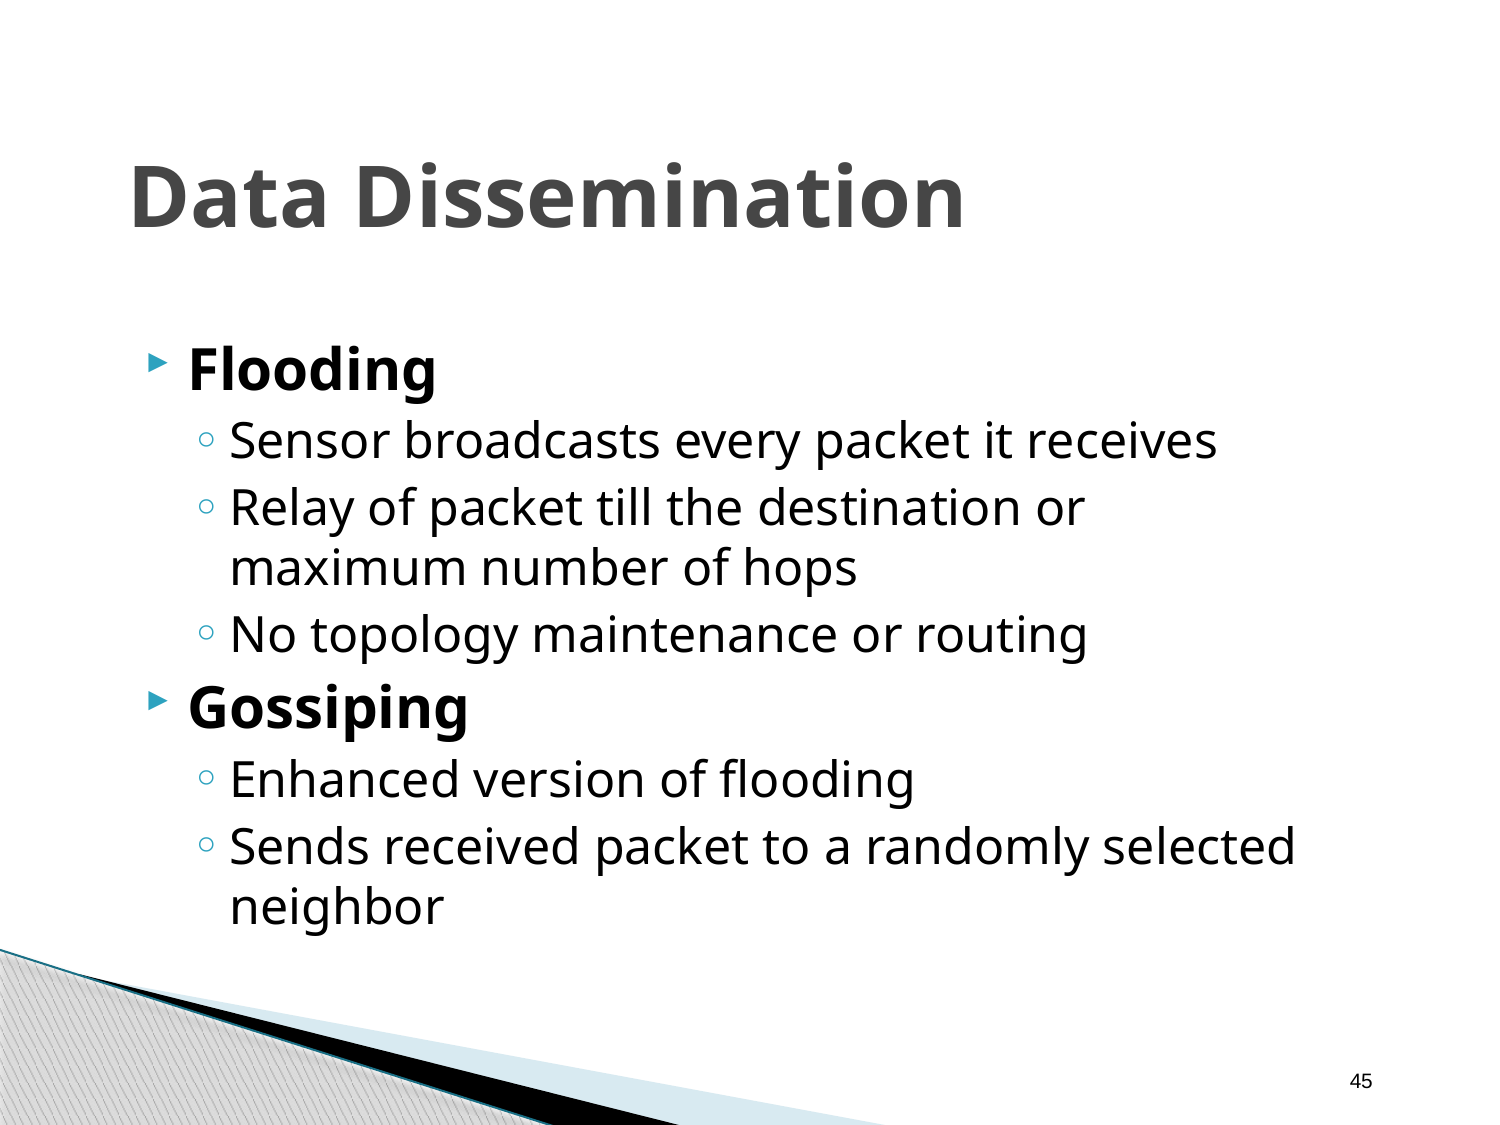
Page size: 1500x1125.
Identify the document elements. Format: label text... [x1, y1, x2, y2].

slide_number 45 [1074, 1025, 1388, 1100]
title Data Dissemination [112, 99, 1388, 288]
list Flooding Sensor broadcasts every packet it receives Relay of packet till the destination or maximum number of hops No topology maintenance or routing Gossiping Enhanced version of flooding Sends received packet to a randomly selected neighbor [112, 324, 1338, 1000]
